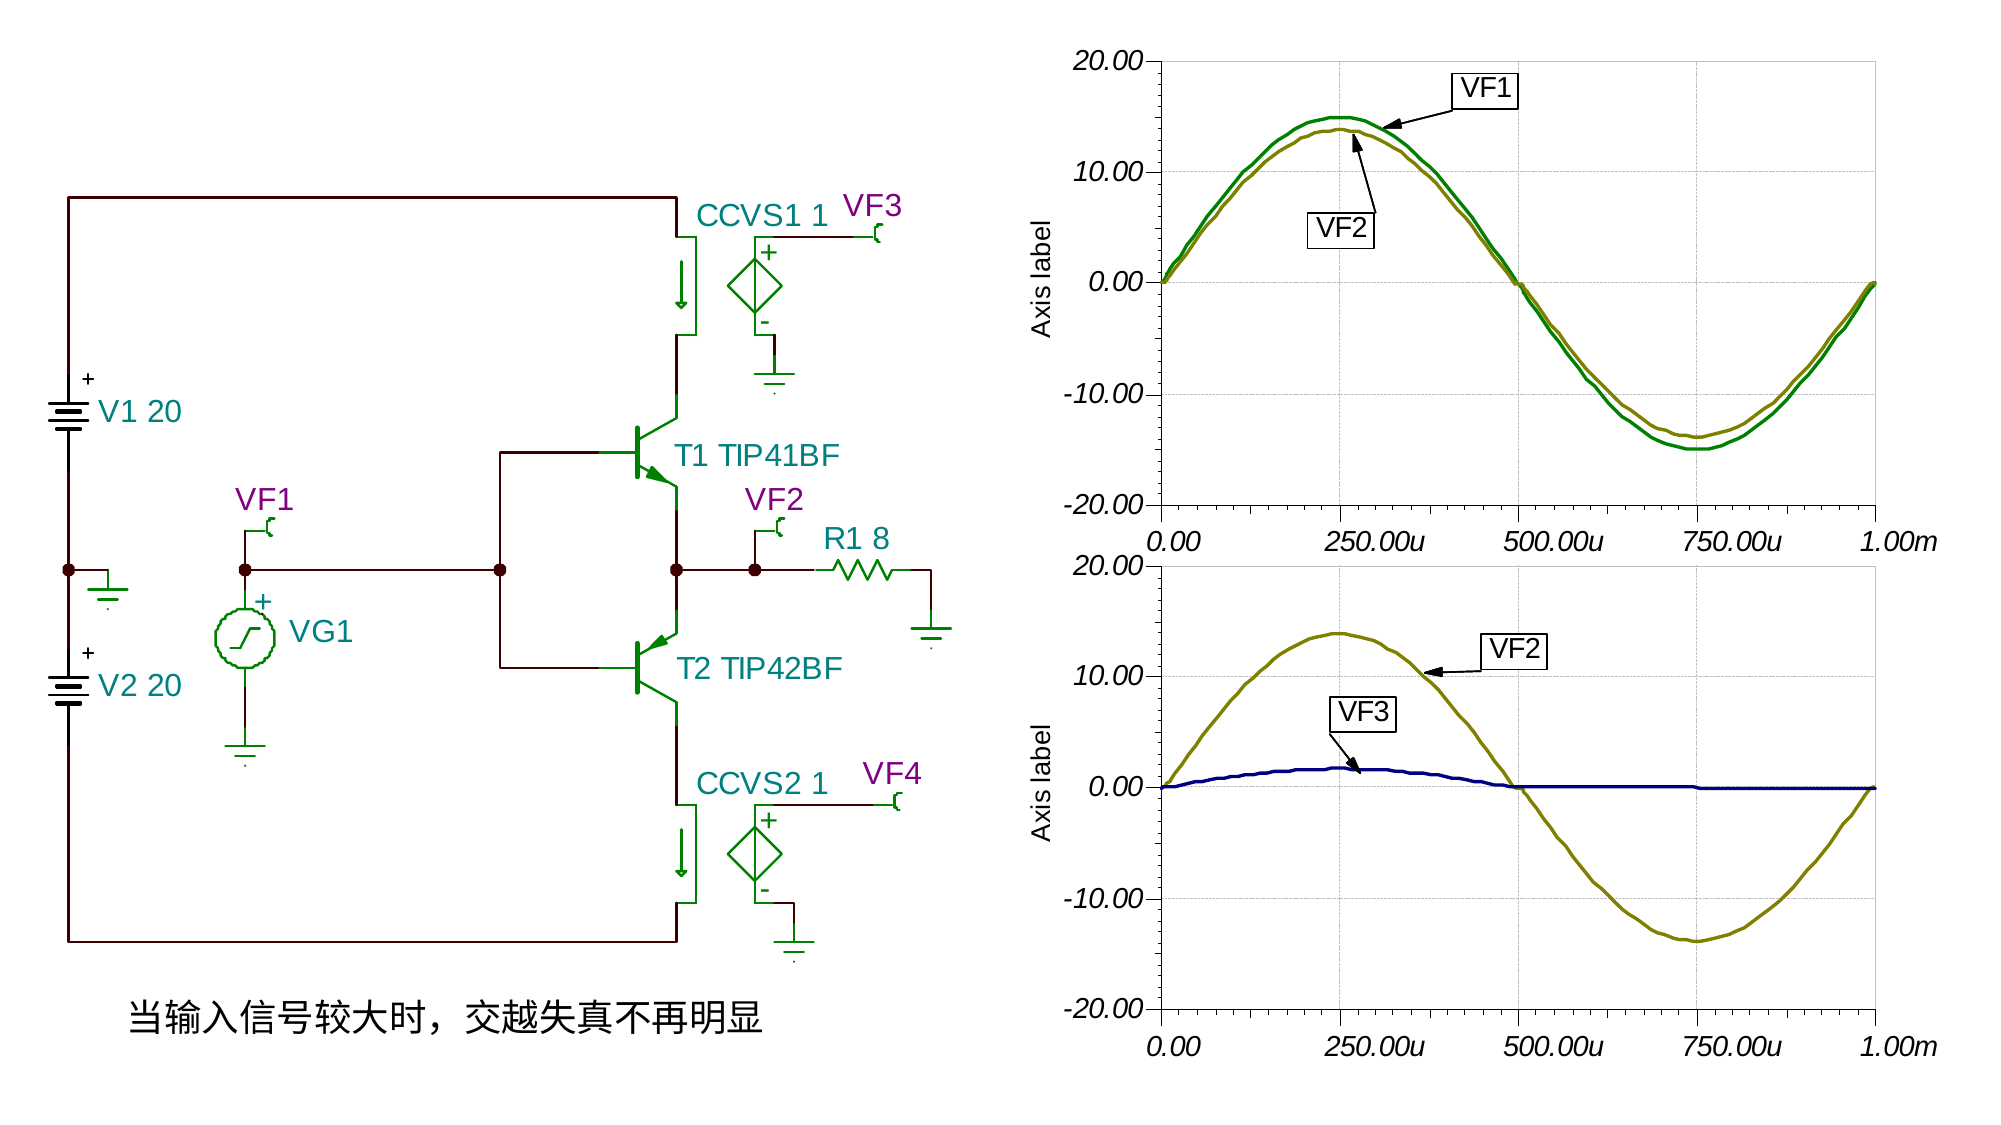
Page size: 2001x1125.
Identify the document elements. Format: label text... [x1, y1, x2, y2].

picture [1018, 27, 1944, 1080]
picture [0, 138, 1000, 1011]
text_box 当输入信号较大时，交越失真不再明显 [111, 1011, 916, 1047]
